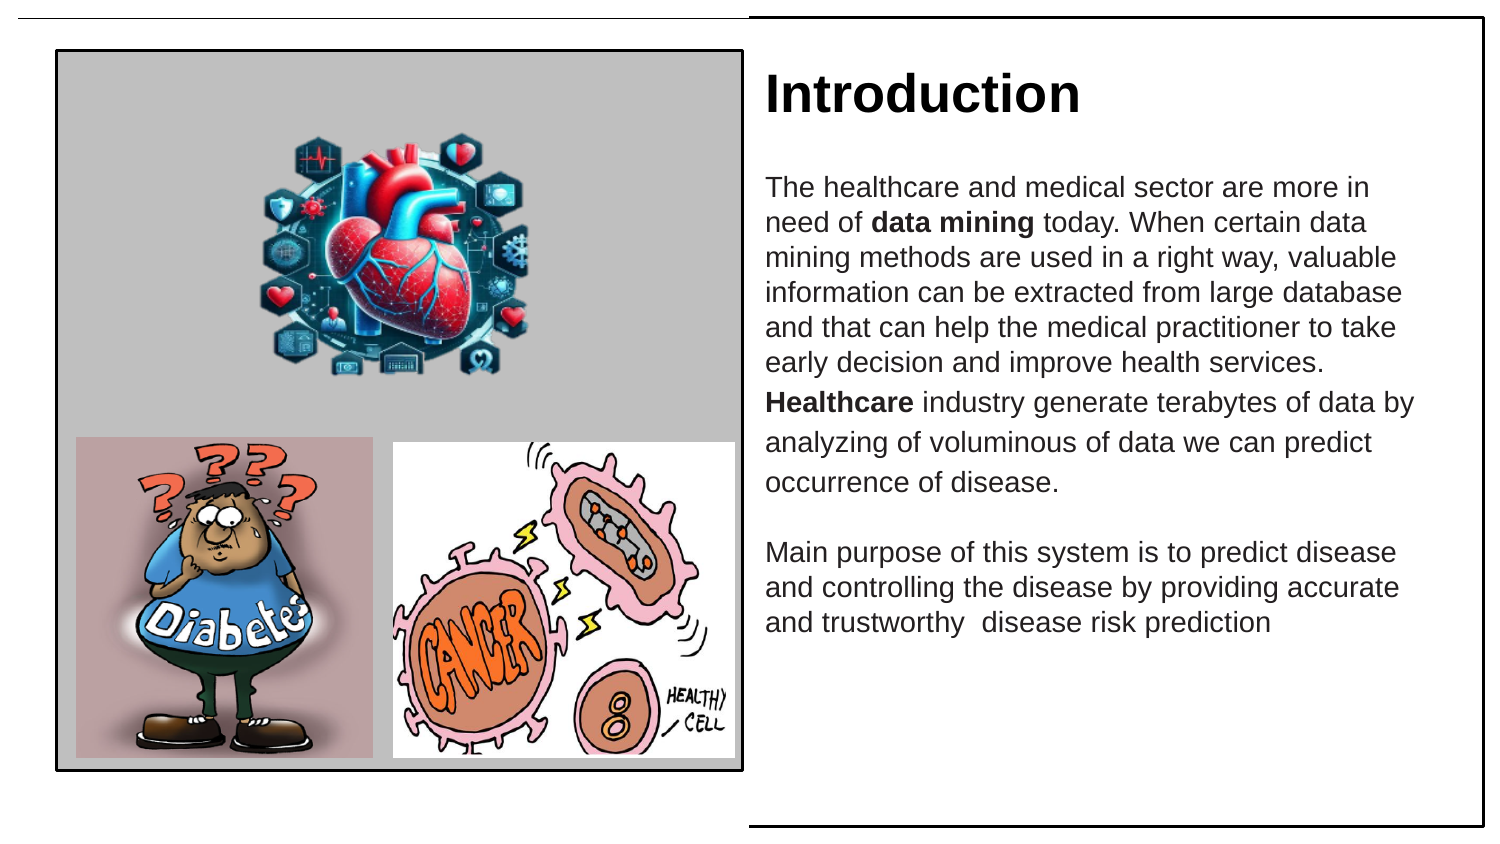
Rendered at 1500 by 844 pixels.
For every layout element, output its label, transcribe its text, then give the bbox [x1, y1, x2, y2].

picture [393, 442, 735, 758]
text_box [56, 50, 743, 771]
picture [76, 437, 373, 758]
text_box Introduction The healthcare and medical sector are more in need of data mining today. When certain data mining methods are used in a right way, valuable information can be extracted from large database and that can help the medical practitioner to take early decision and improve health services. Healthcare industry generate terabytes of data by analyzing of voluminous of data we can predict occurrence of disease. Main purpose of this system is to predict disease and controlling the disease by providing accurate and trustworthy disease risk prediction [749, 50, 1436, 681]
picture [214, 54, 565, 411]
